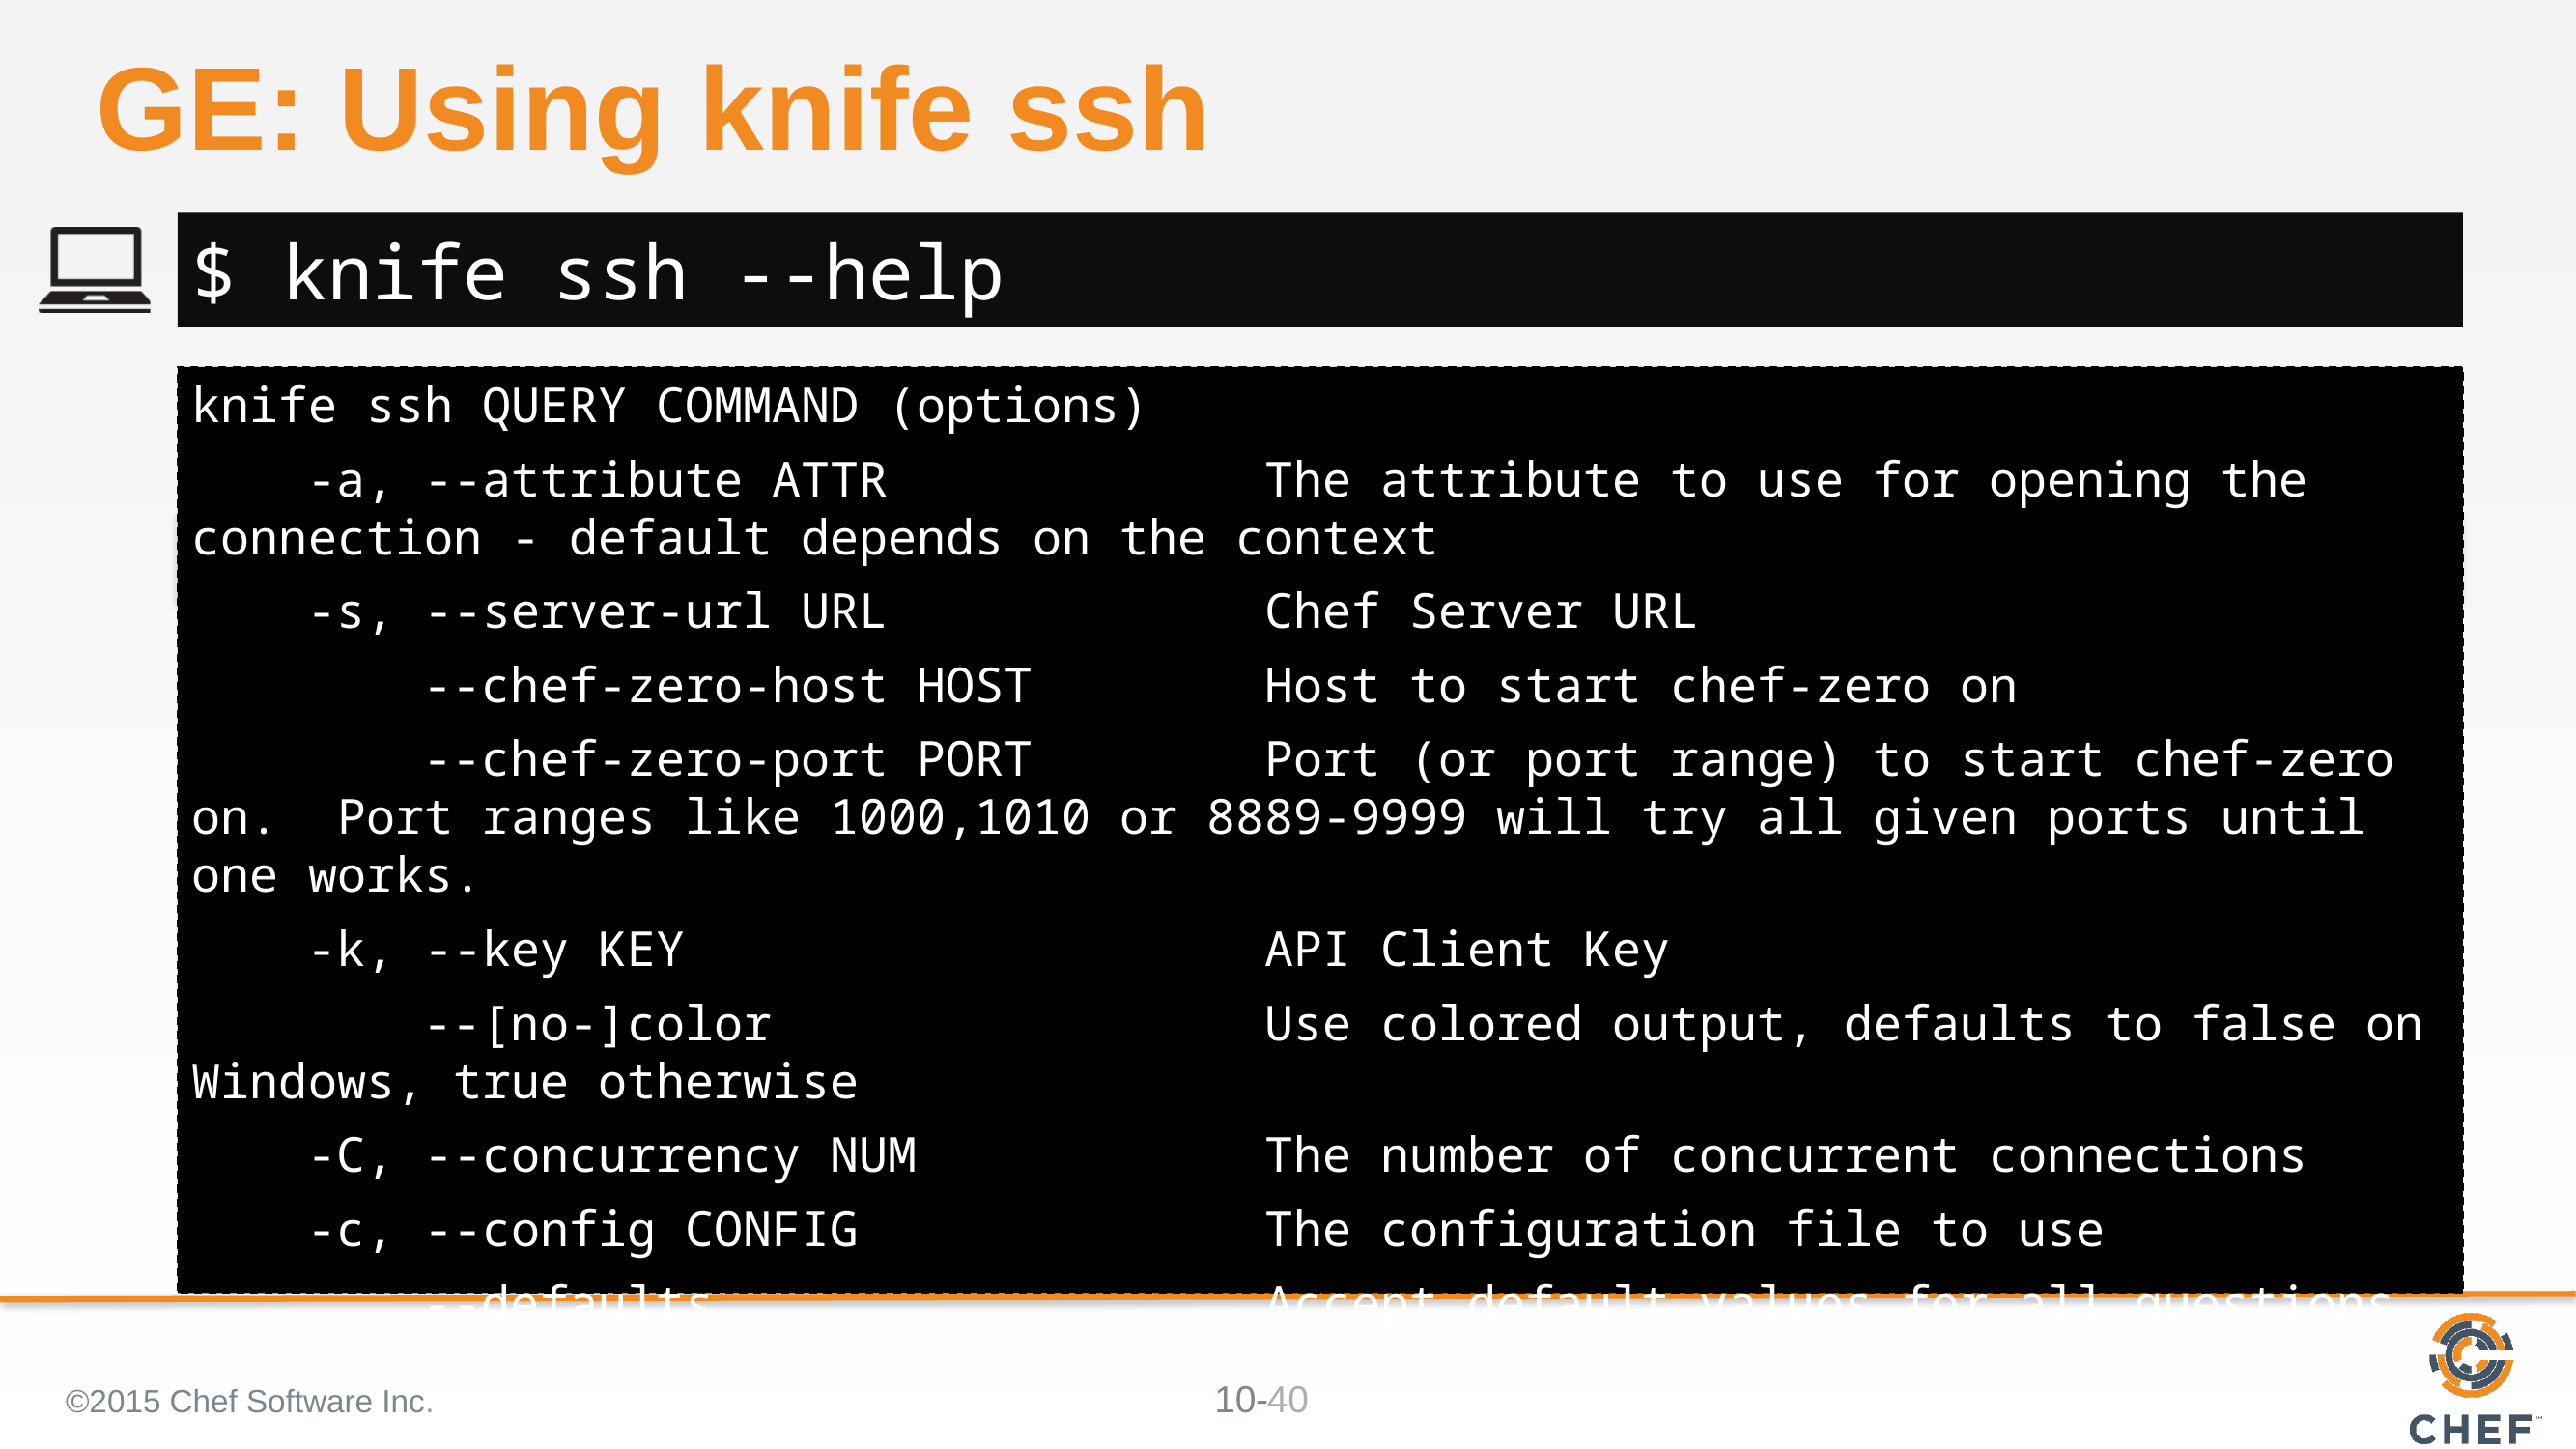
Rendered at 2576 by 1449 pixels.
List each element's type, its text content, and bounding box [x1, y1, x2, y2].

list knife ssh QUERY COMMAND (options) -a, --attribute ATTR The attribute to use for opening the connection - default depends on the context -s, --server-url URL Chef Server URL --chef-zero-host HOST Host to start chef-zero on --chef-zero-port PORT Port (or port range) to start chef-zero on. Port ranges like 1000,1010 or 8889-9999 will try all given ports until one works. -k, --key KEY API Client Key --[no-]color Use colored output, defaults to false on Windows, true otherwise -C, --concurrency NUM The number of concurrent connections -c, --config CONFIG The configuration file to use --defaults Accept default values for all questions [177, 366, 2464, 1294]
slide_number 40 [998, 1359, 1578, 1437]
title GE: Using knife ssh [96, 48, 2463, 180]
footer ©2015 Chef Software Inc. [51, 1359, 952, 1440]
picture [2399, 1297, 2550, 1449]
list $ knife ssh --help [177, 212, 2463, 327]
